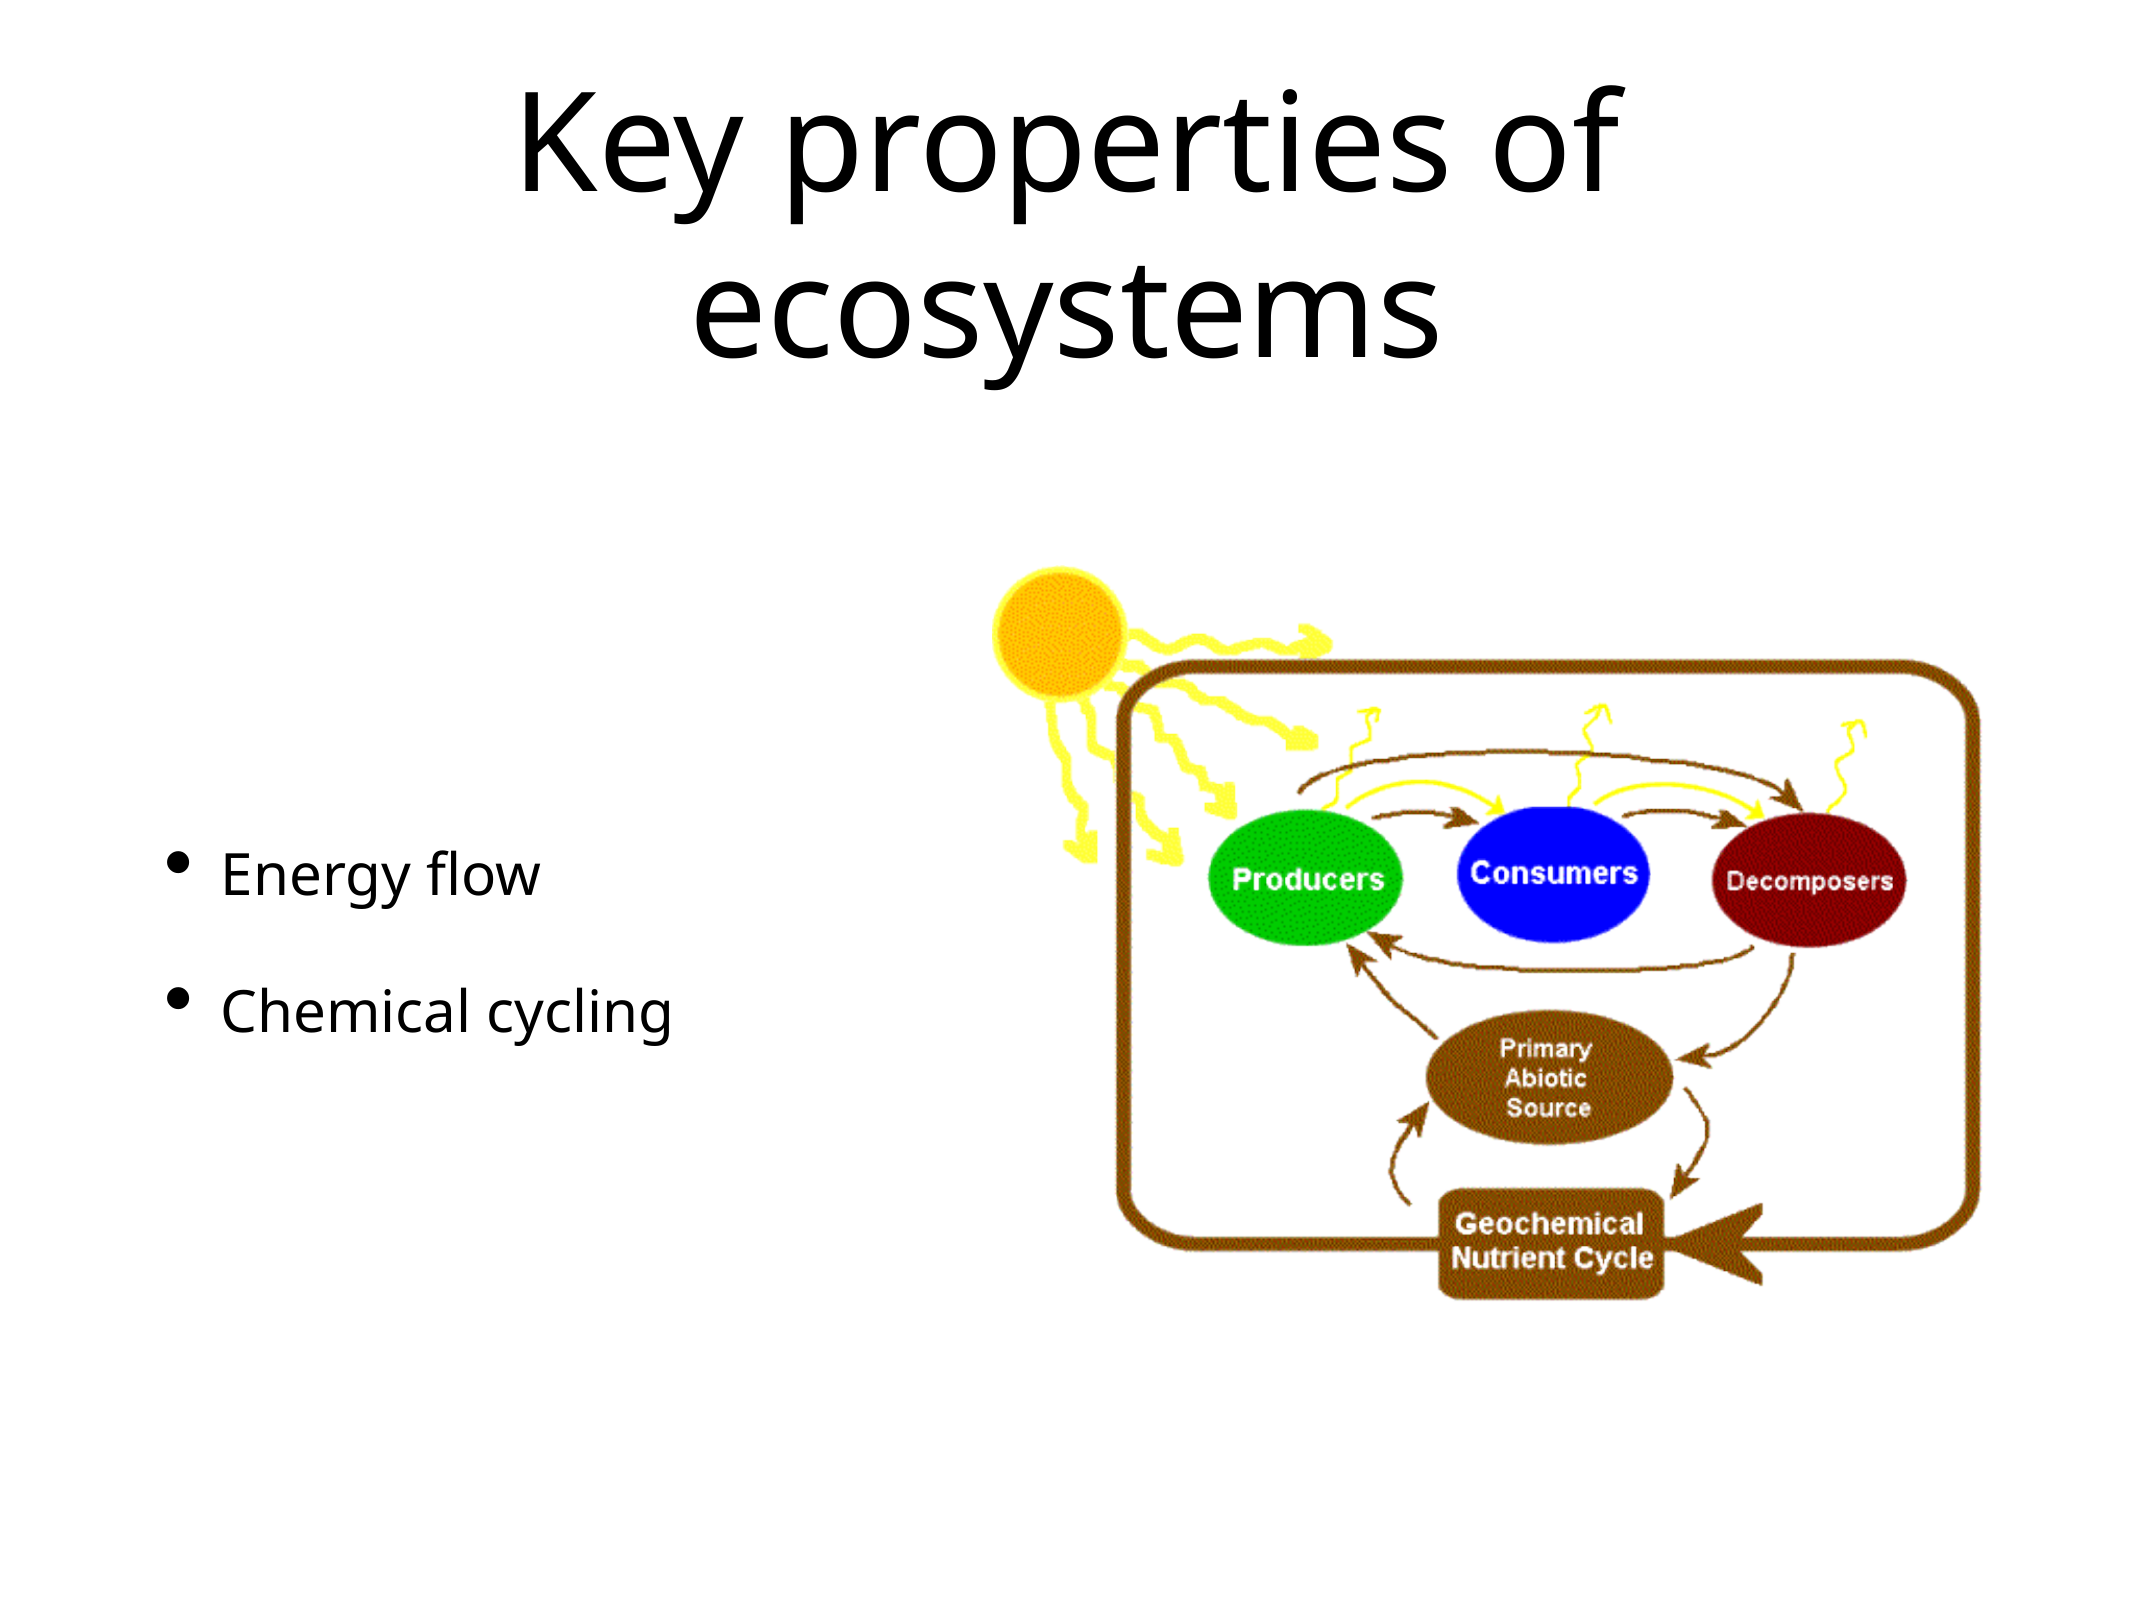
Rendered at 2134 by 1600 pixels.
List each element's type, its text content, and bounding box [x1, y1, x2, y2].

title Key properties of ecosystems [155, 41, 1978, 397]
list Energy flow Chemical cycling [155, 424, 1032, 1457]
picture [992, 565, 1994, 1316]
